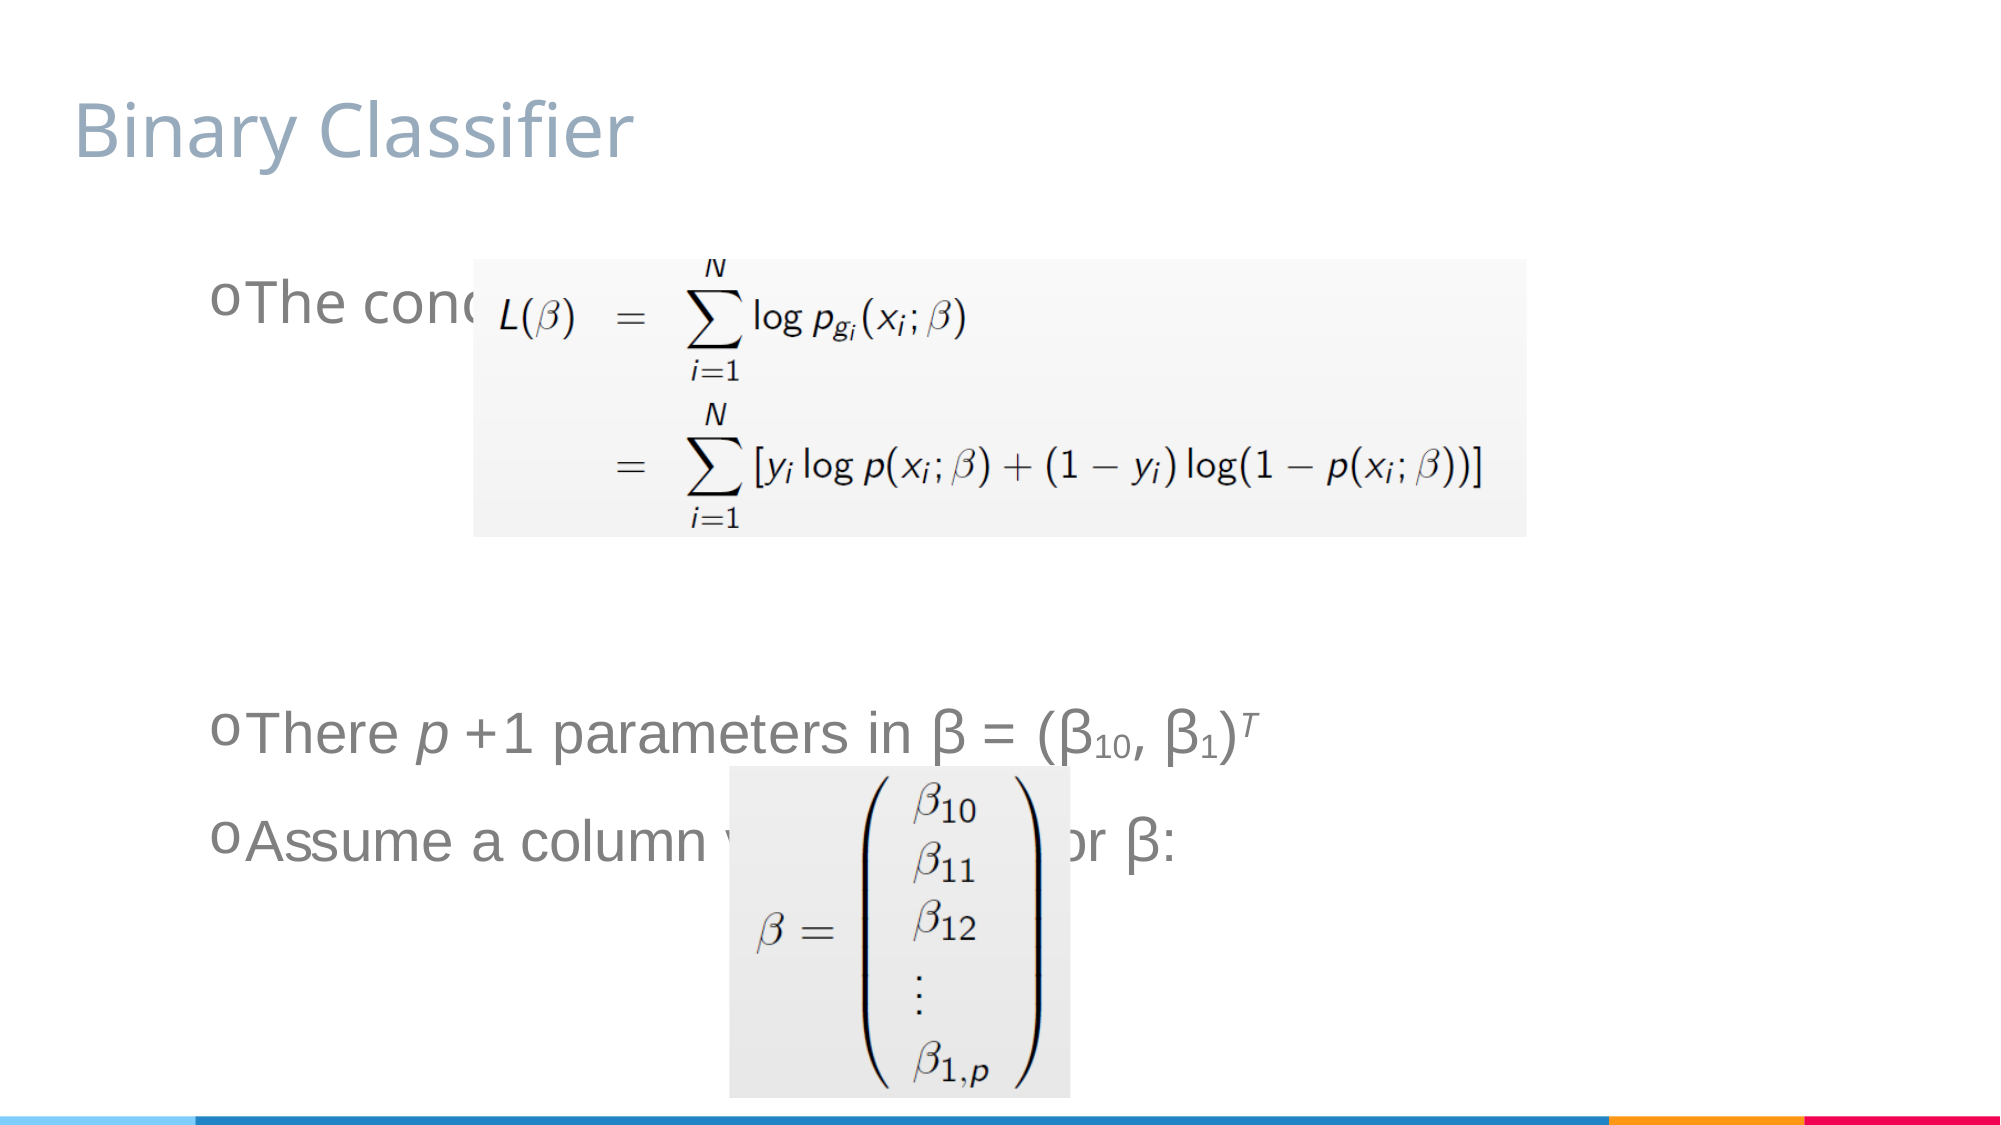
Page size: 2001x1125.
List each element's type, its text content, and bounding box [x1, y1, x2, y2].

list The conditional likelihood There p +1 parameters in β = (β10, β1)T Assume a column vector form for β: [193, 258, 1823, 998]
picture [473, 259, 1527, 537]
picture [729, 766, 1071, 1098]
title Binary Classifier [57, 6, 1875, 188]
